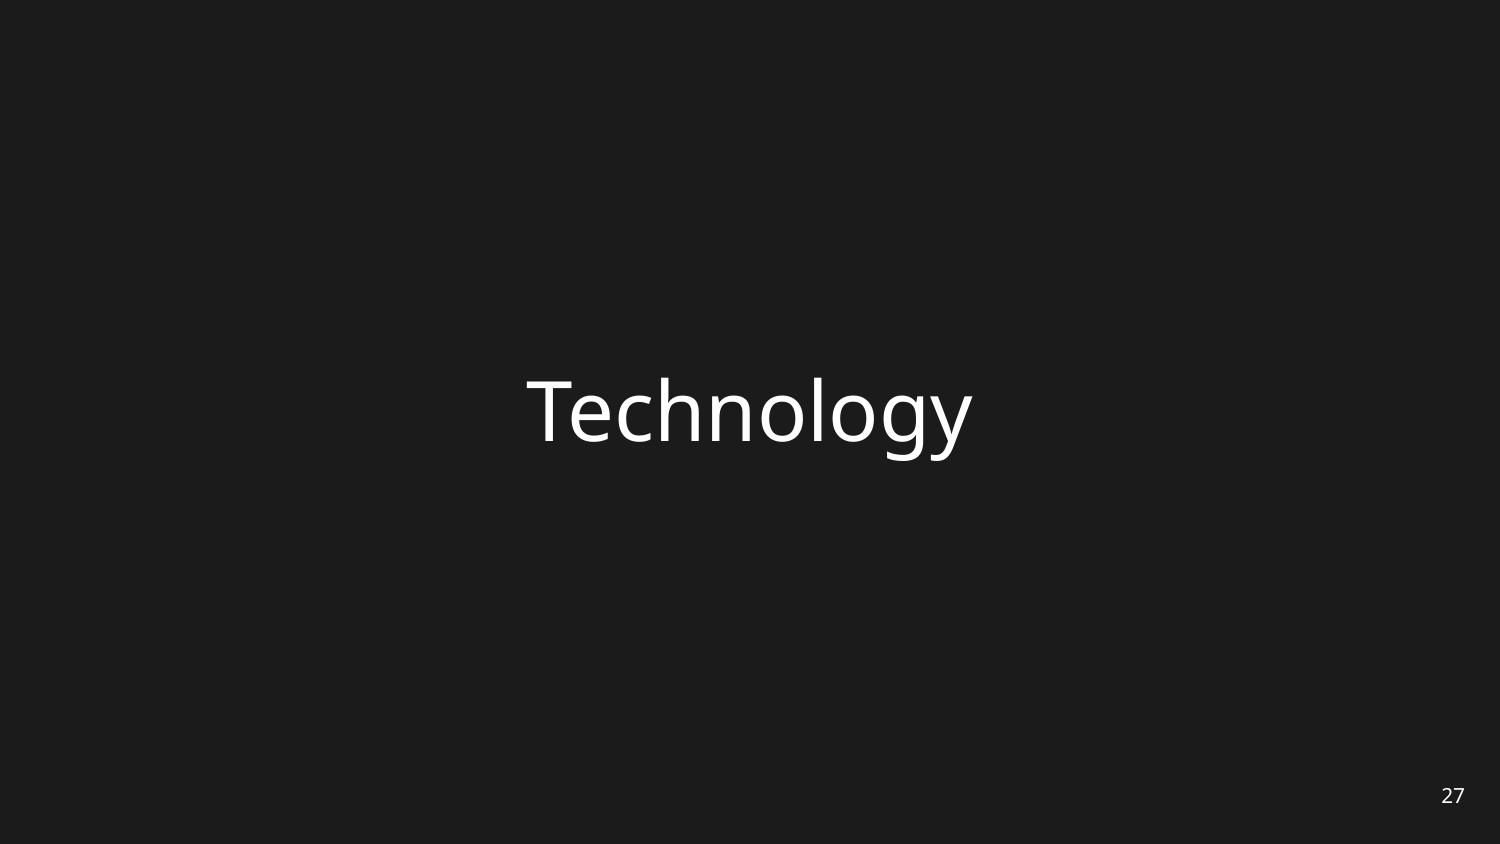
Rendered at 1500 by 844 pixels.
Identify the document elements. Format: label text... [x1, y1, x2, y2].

title Technology [51, 72, 1449, 753]
slide_number 27 [1389, 764, 1480, 830]
